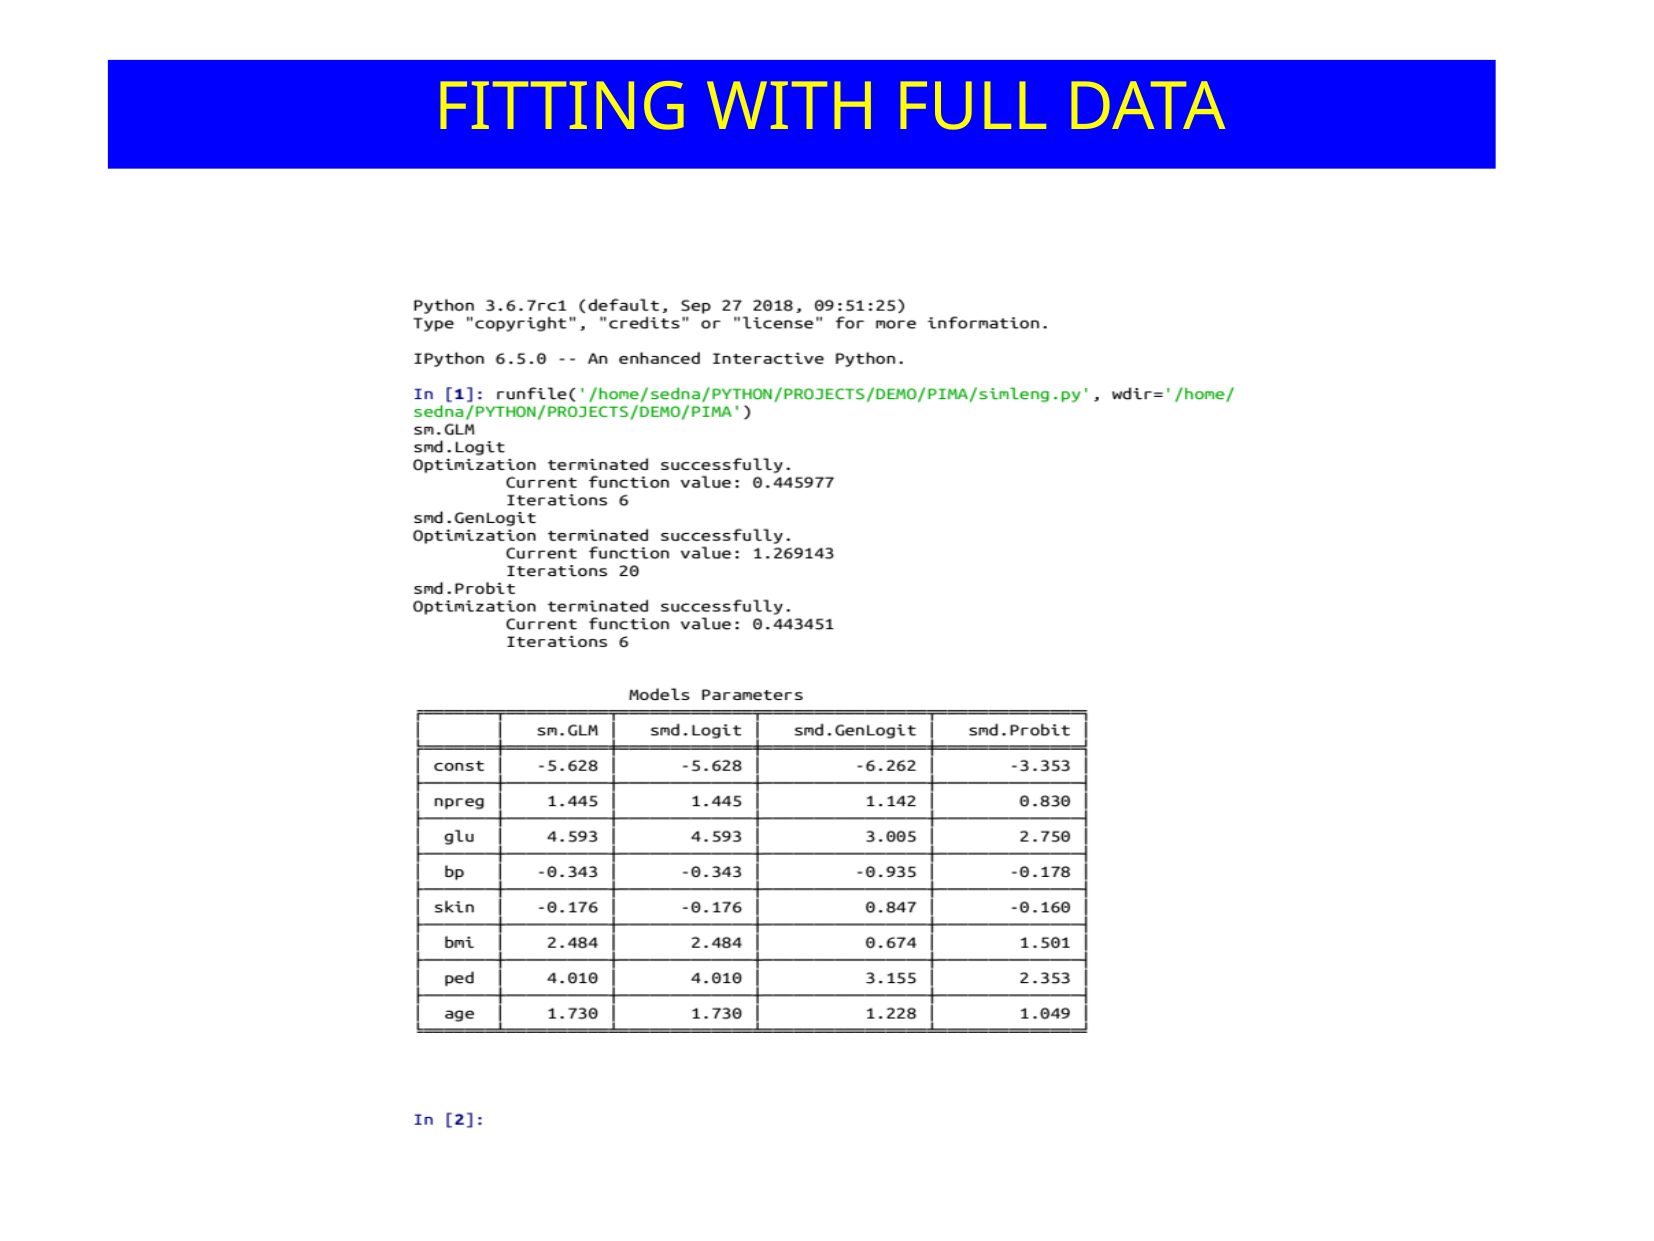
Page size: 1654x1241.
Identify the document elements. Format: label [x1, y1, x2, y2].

picture [293, 199, 1380, 1241]
text_box [107, 59, 1497, 169]
